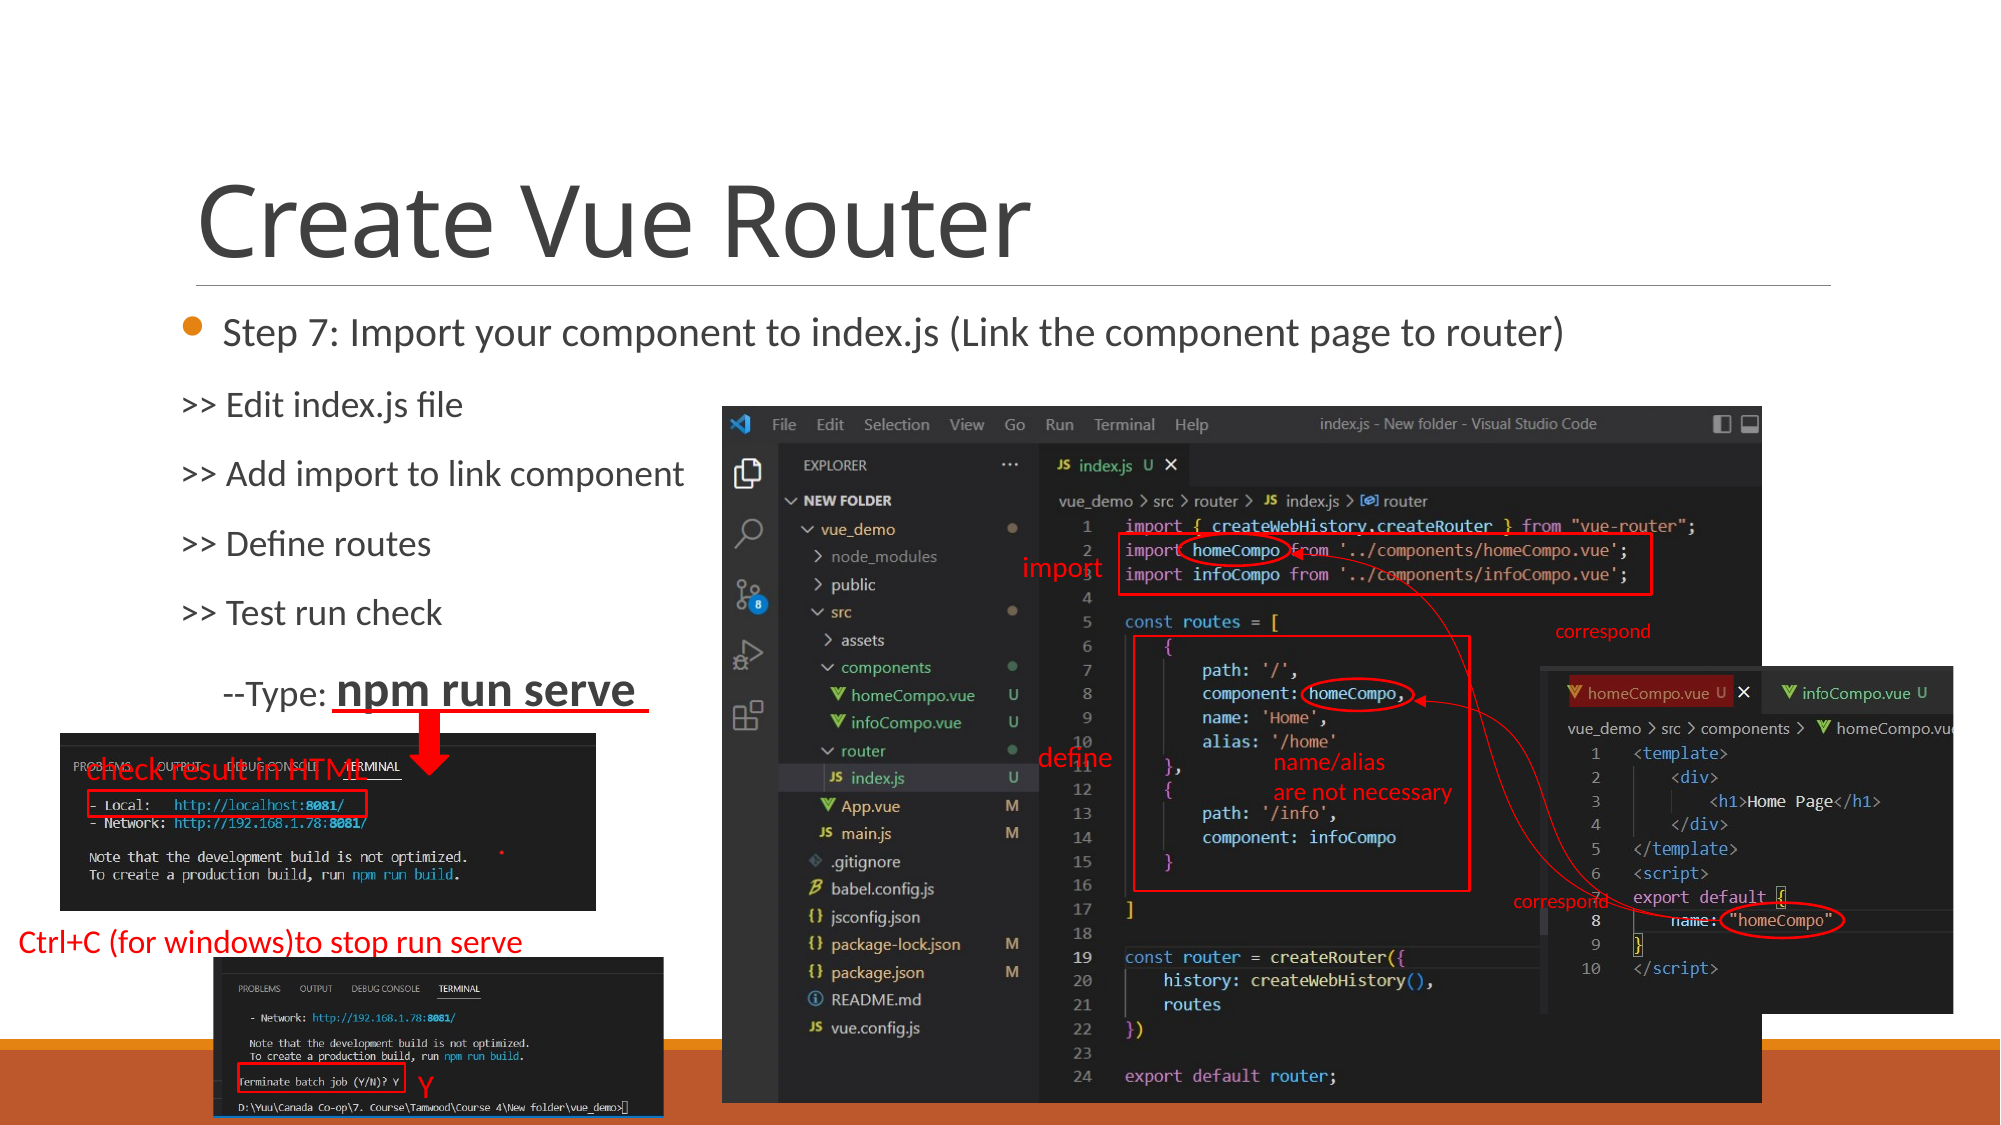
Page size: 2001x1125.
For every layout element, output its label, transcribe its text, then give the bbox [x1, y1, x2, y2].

picture [60, 732, 597, 911]
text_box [1289, 553, 1721, 921]
title Create Vue Router [180, 47, 1830, 285]
list Step 7: Import your component to index.js (Link the component page to router) >> Edit index.js file >> Add import to link component >> Define routes >> Test run check --Type: npm run serve [179, 302, 1830, 963]
text_box [418, 719, 440, 729]
picture [722, 406, 1954, 1104]
picture [212, 957, 665, 1118]
text_box Ctrl+C (for windows)to stop run serve [3, 912, 539, 968]
